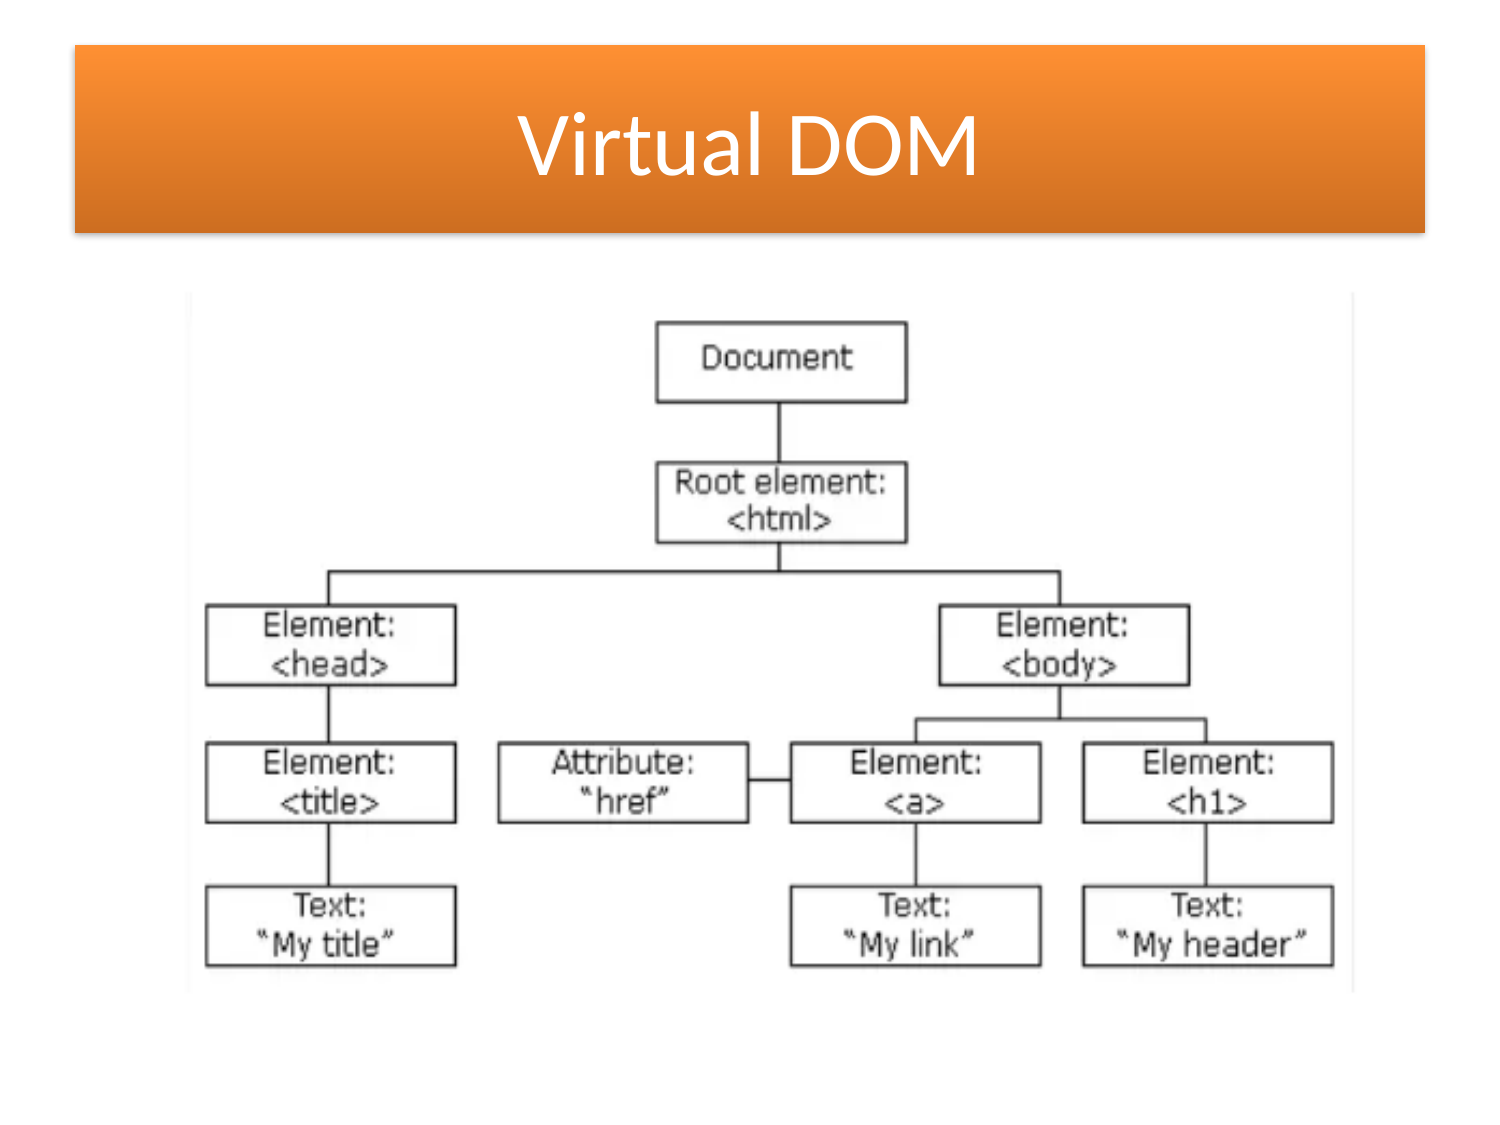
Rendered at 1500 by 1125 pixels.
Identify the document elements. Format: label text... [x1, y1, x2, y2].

picture [100, 255, 1432, 1024]
title Virtual DOM [75, 45, 1425, 233]
